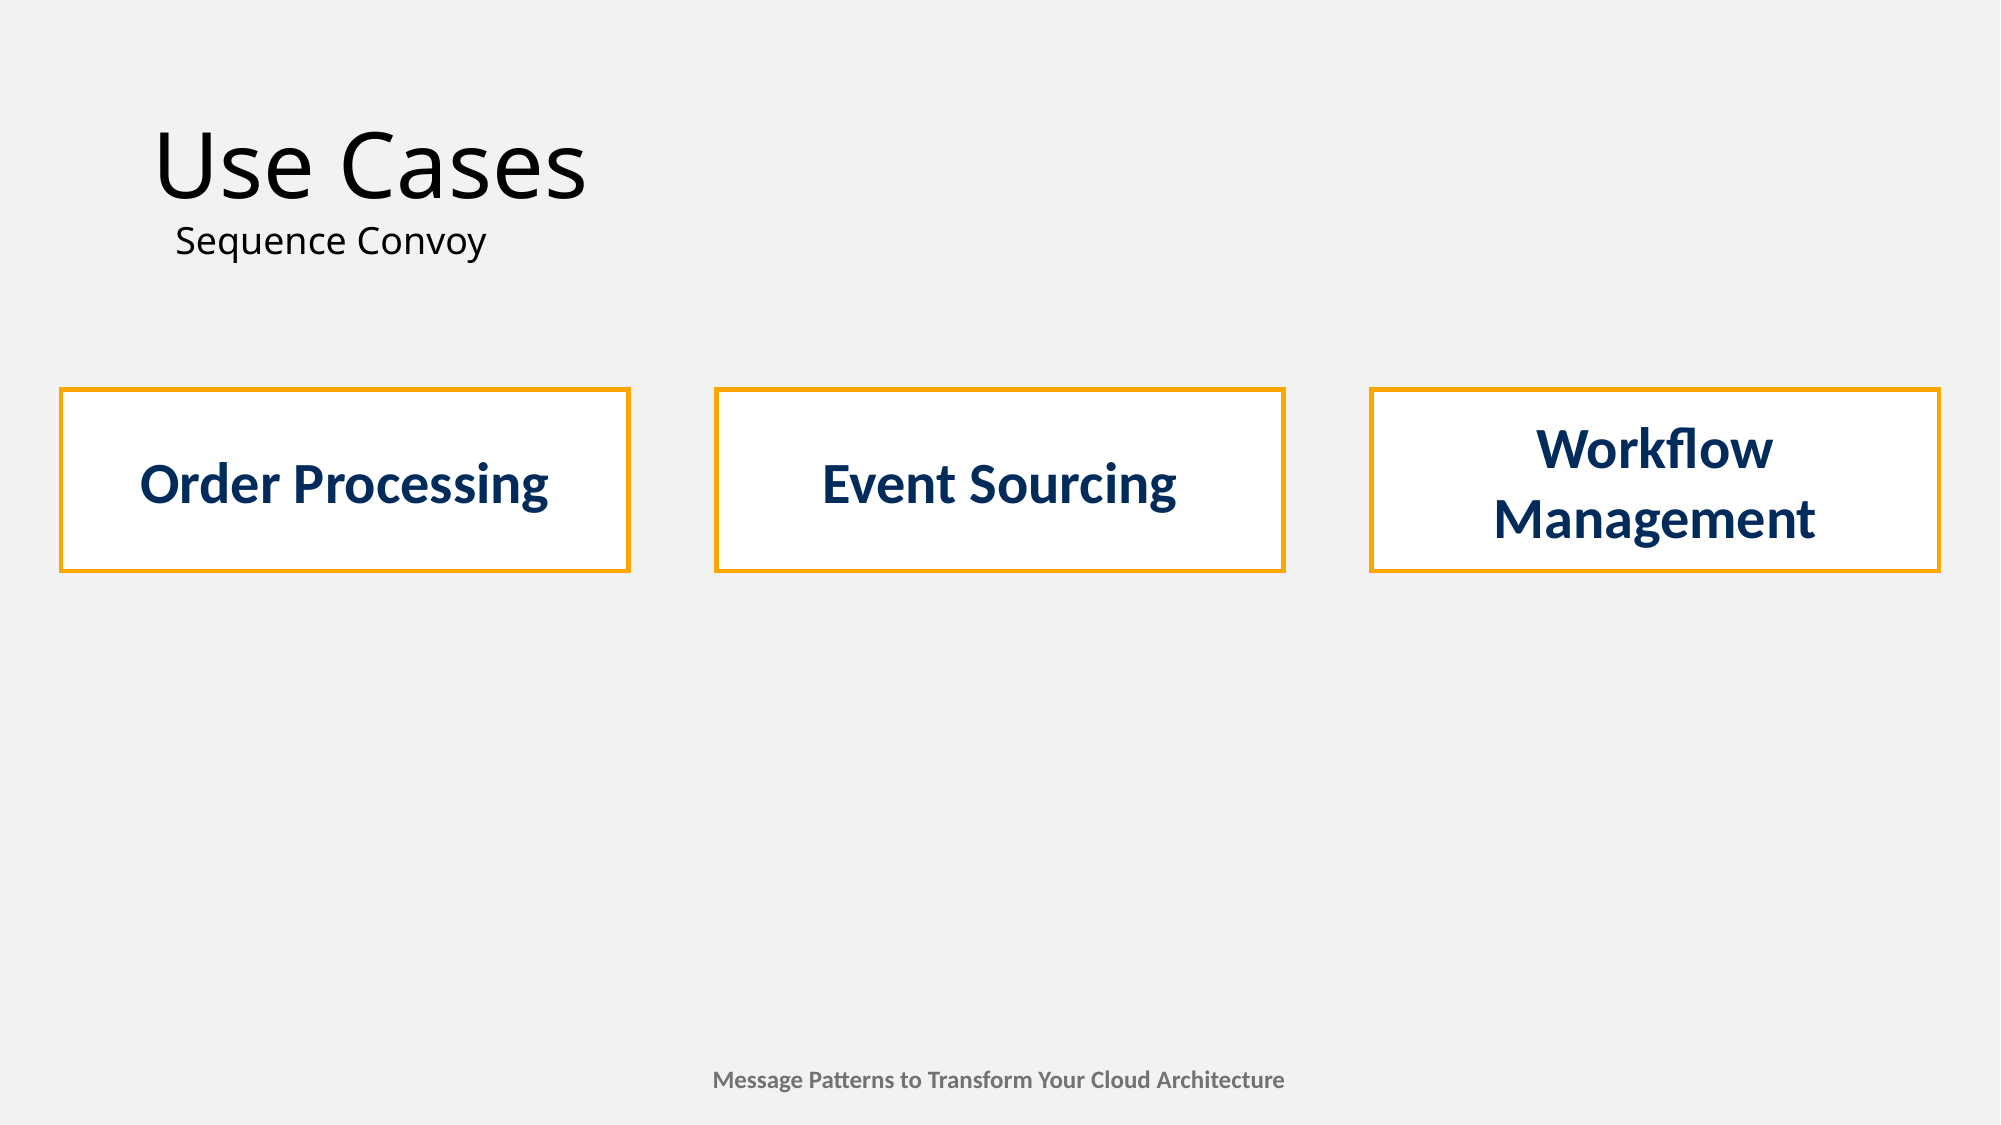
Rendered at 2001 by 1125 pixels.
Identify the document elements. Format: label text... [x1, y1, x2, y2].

text_box Event Sourcing [715, 388, 1285, 572]
text_box Workflow Management [1371, 388, 1940, 572]
text_box Order Processing [60, 388, 629, 572]
text_box Sequence Convoy [160, 209, 502, 270]
title Use Cases [137, 59, 1863, 278]
